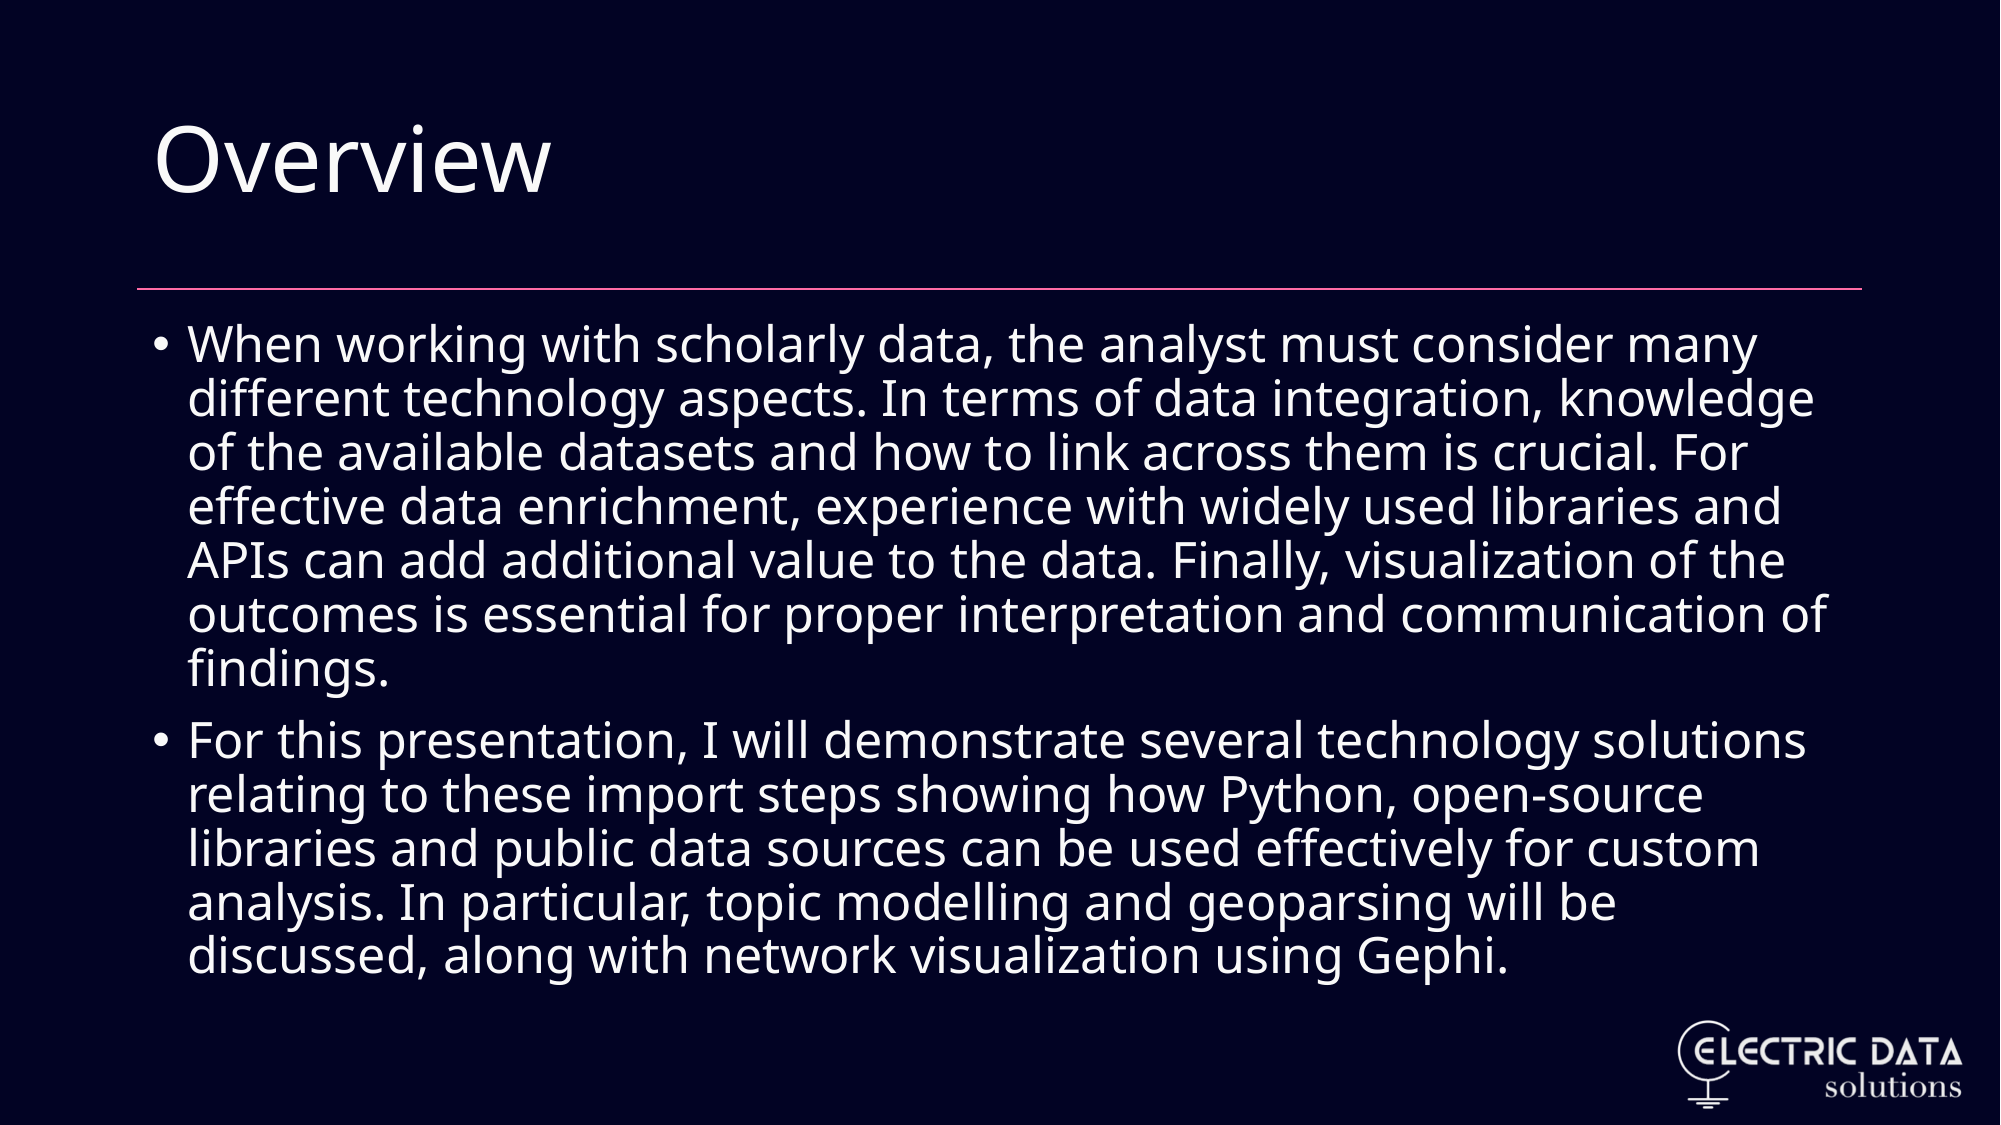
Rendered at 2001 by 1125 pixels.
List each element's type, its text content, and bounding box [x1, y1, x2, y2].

list When working with scholarly data, the analyst must consider many different technology aspects. In terms of data integration, knowledge of the available datasets and how to link across them is crucial. For effective data enrichment, experience with widely used libraries and APIs can add additional value to the data. Finally, visualization of the outcomes is essential for proper interpretation and communication of findings. For this presentation, I will demonstrate several technology solutions relating to these import steps showing how Python, open-source libraries and public data sources can be used effectively for custom analysis. In particular, topic modelling and geoparsing will be discussed, along with network visualization using Gephi. [137, 311, 1863, 999]
picture [1650, 1016, 1989, 1114]
title Overview [137, 59, 1863, 267]
